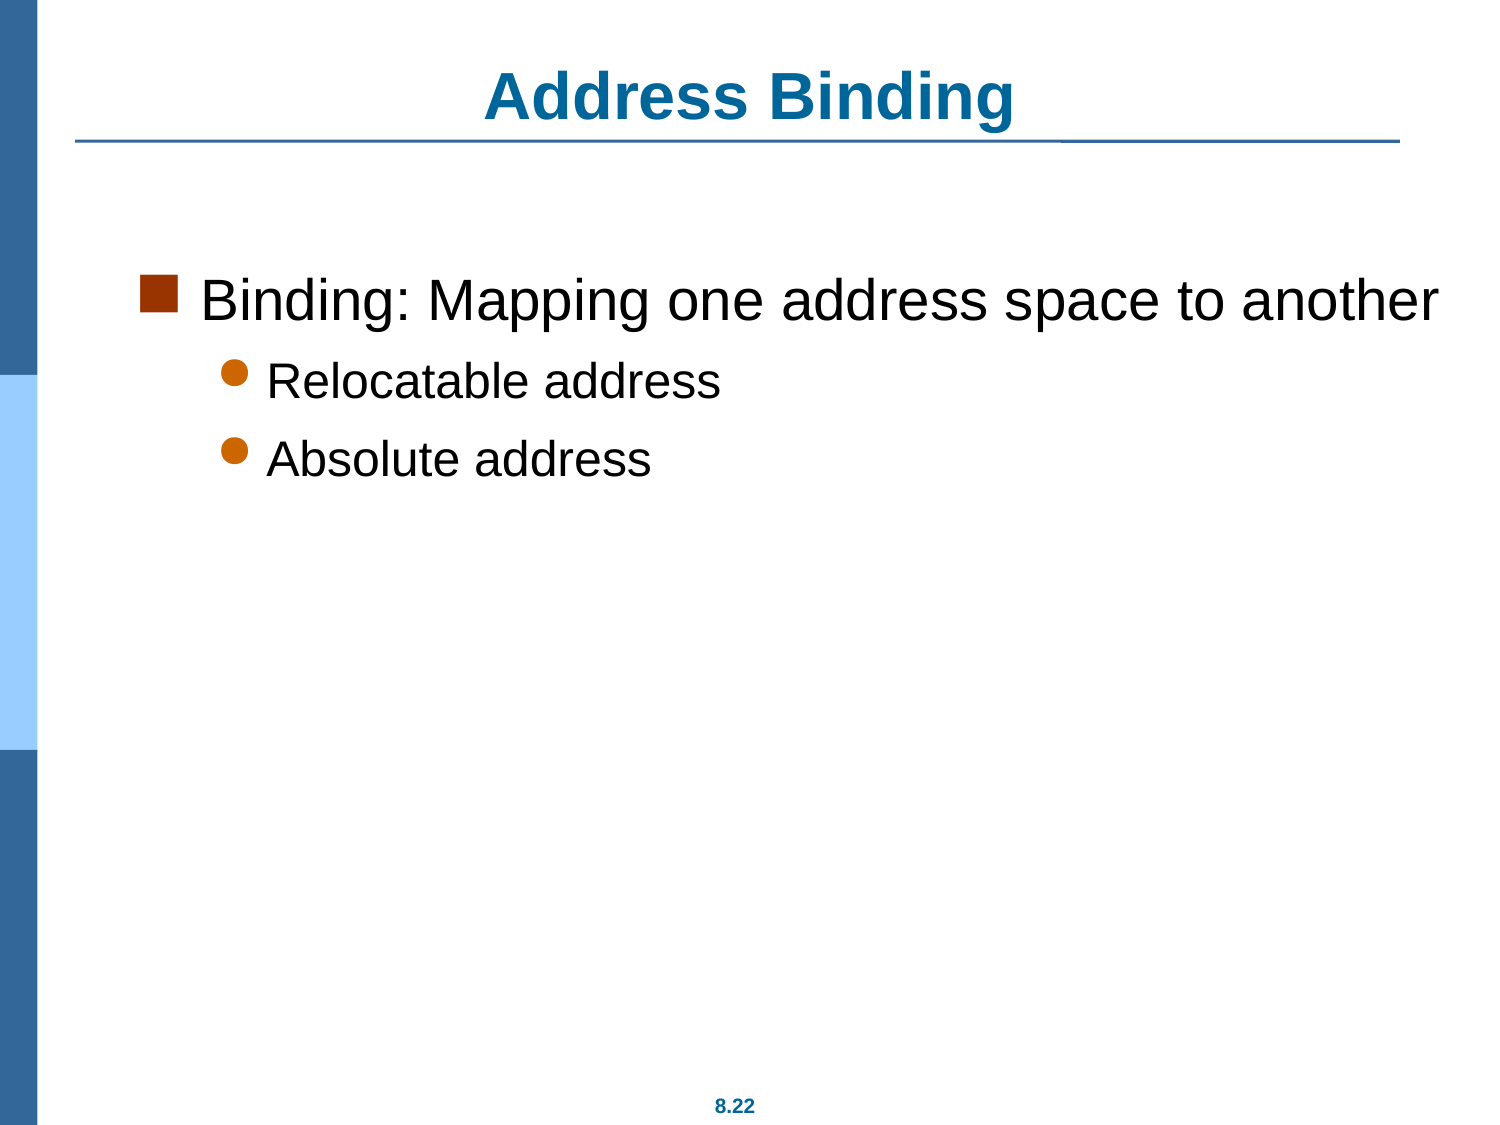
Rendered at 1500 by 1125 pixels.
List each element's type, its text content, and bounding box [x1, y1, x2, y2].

title Address Binding [75, 45, 1425, 141]
list Binding: Mapping one address space to another Relocatable address Absolute address [129, 254, 1500, 692]
